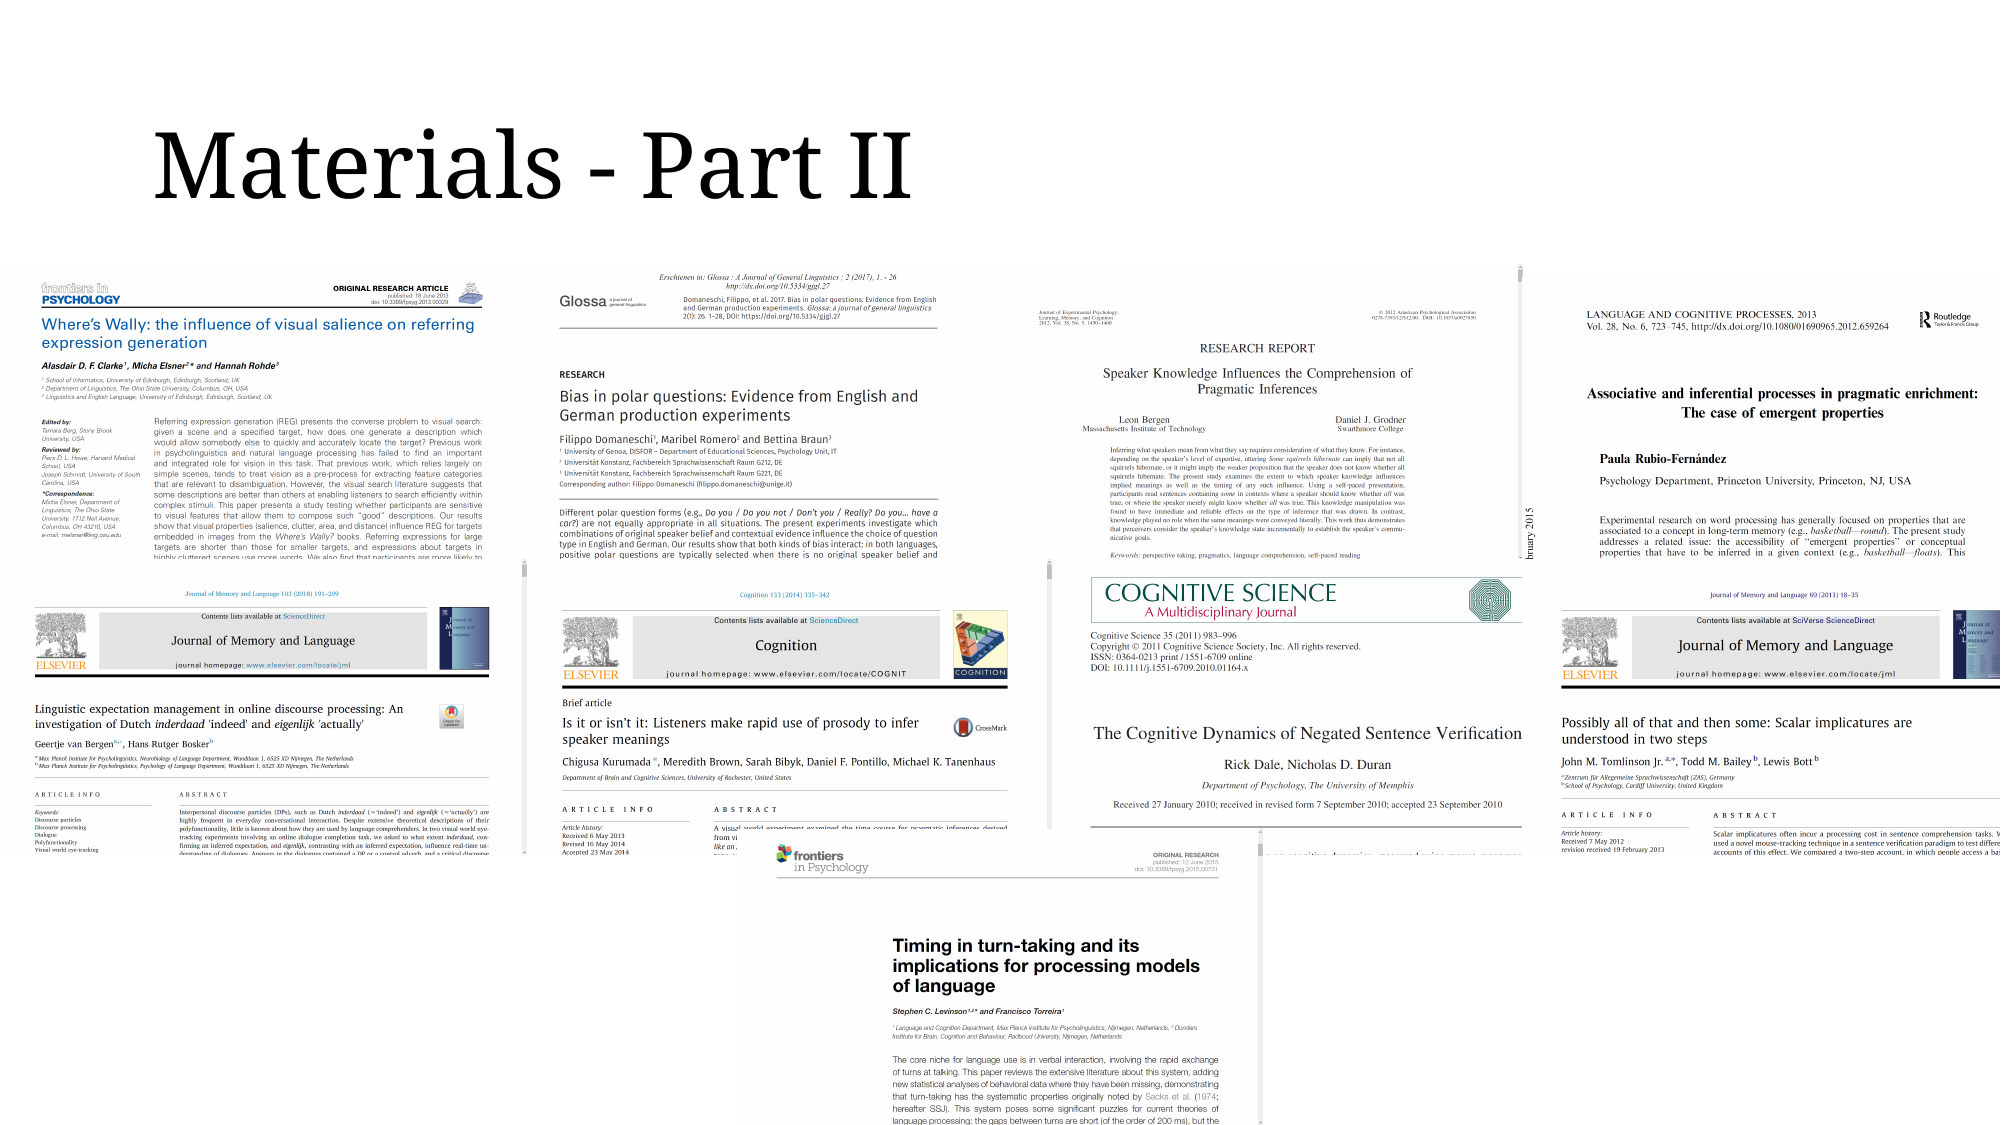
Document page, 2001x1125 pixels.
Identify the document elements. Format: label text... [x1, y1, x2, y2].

picture [1, 264, 2000, 1125]
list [1, 264, 484, 559]
title Materials - Part II [137, 59, 1863, 277]
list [997, 264, 1523, 559]
